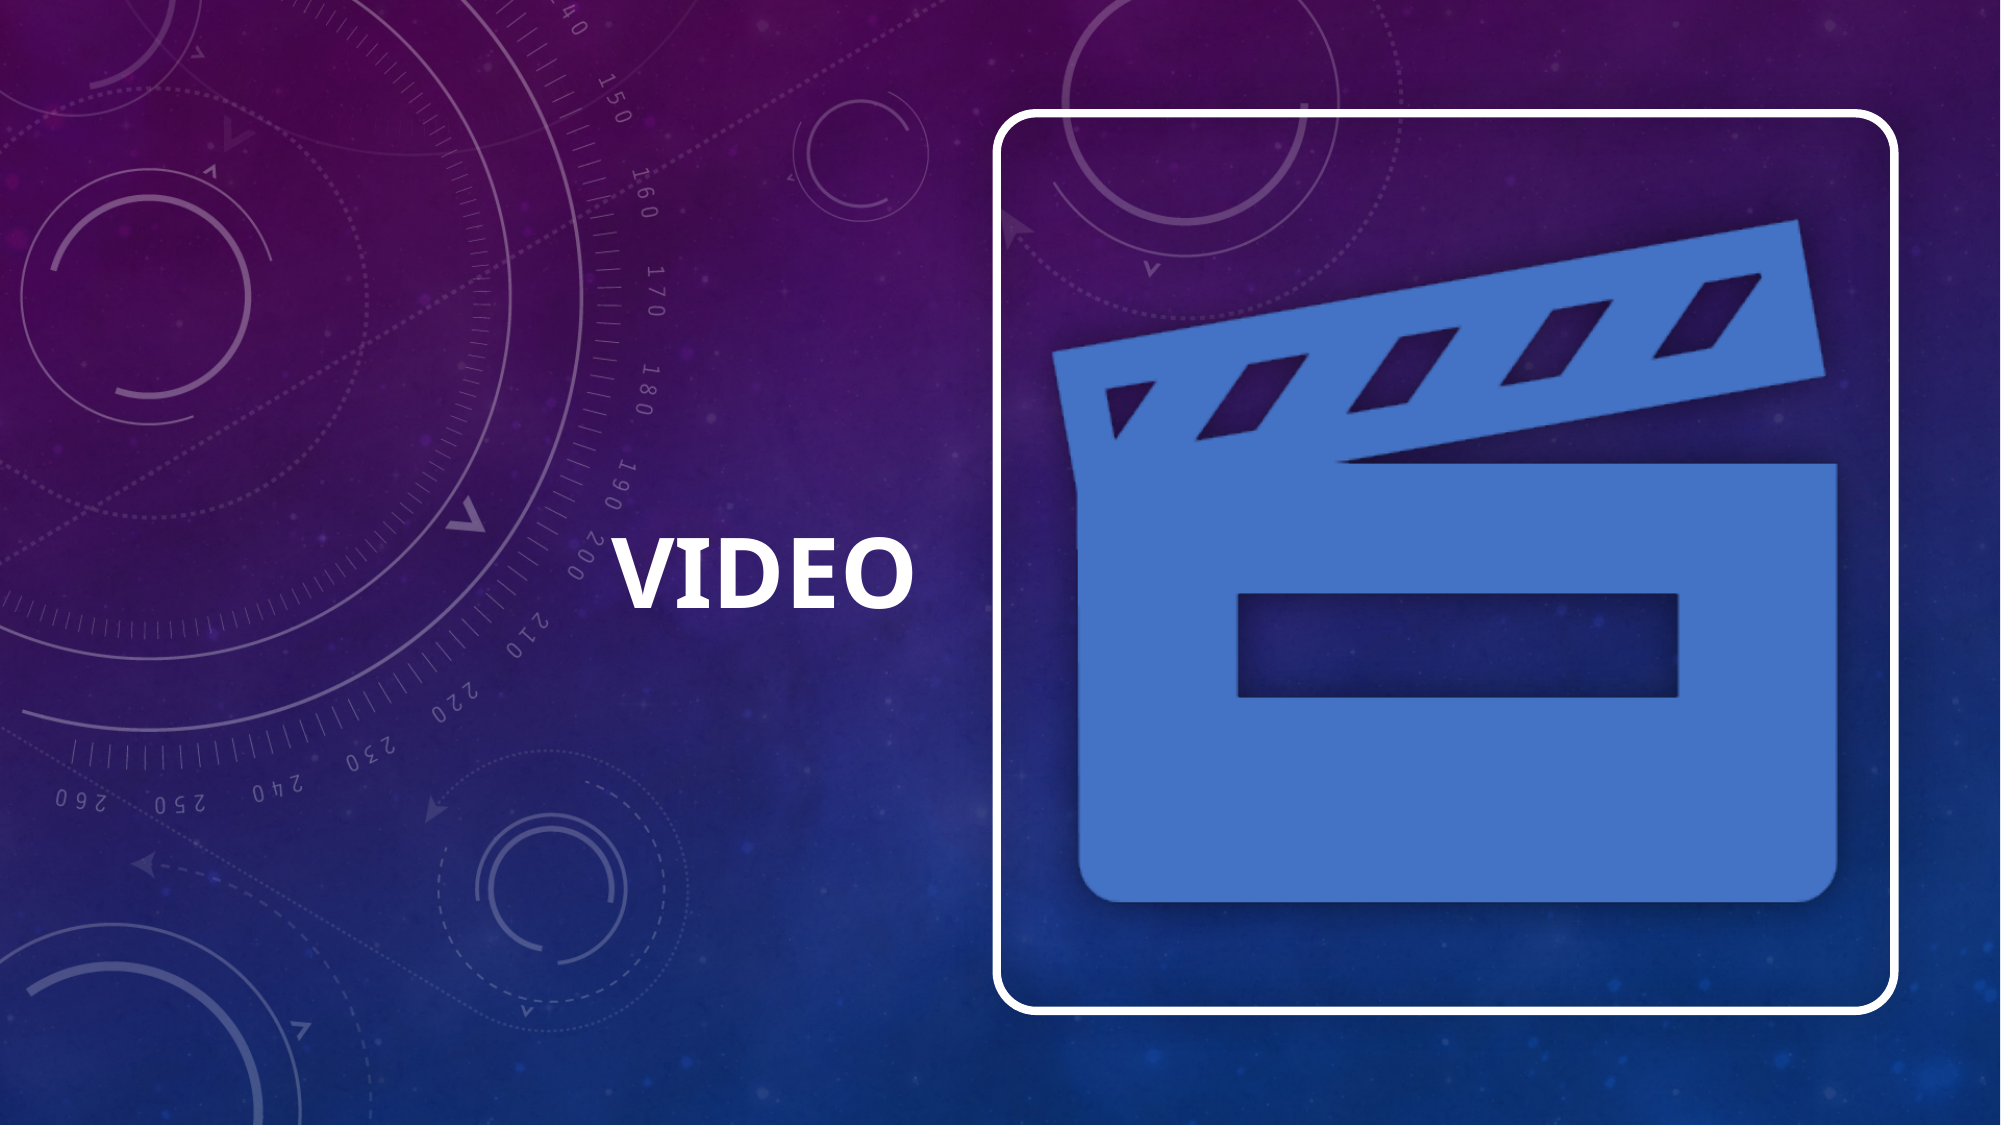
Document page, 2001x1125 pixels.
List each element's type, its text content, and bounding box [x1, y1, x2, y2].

title Video [595, 489, 934, 636]
picture [0, 0, 2001, 1125]
